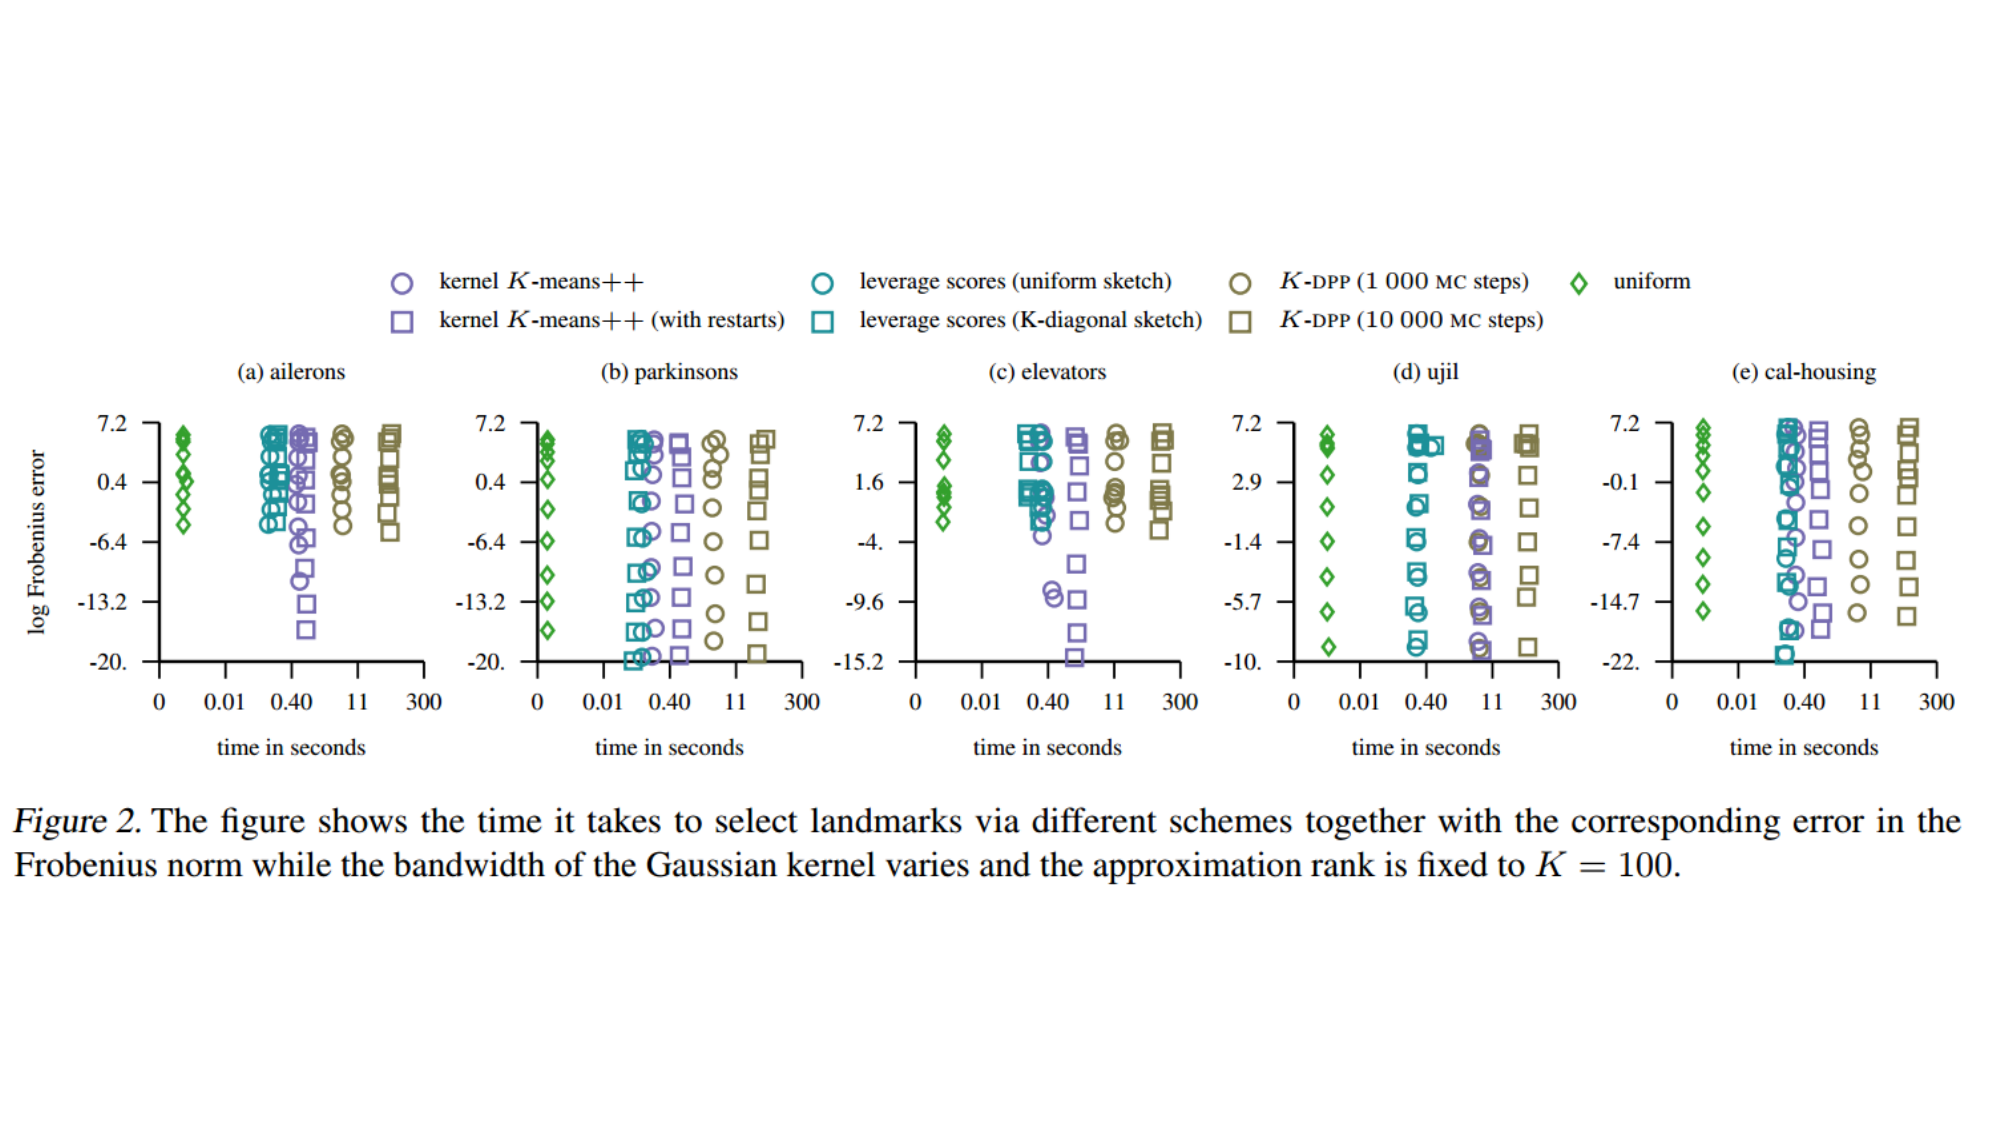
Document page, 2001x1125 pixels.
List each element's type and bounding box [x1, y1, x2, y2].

picture [0, 214, 2000, 911]
